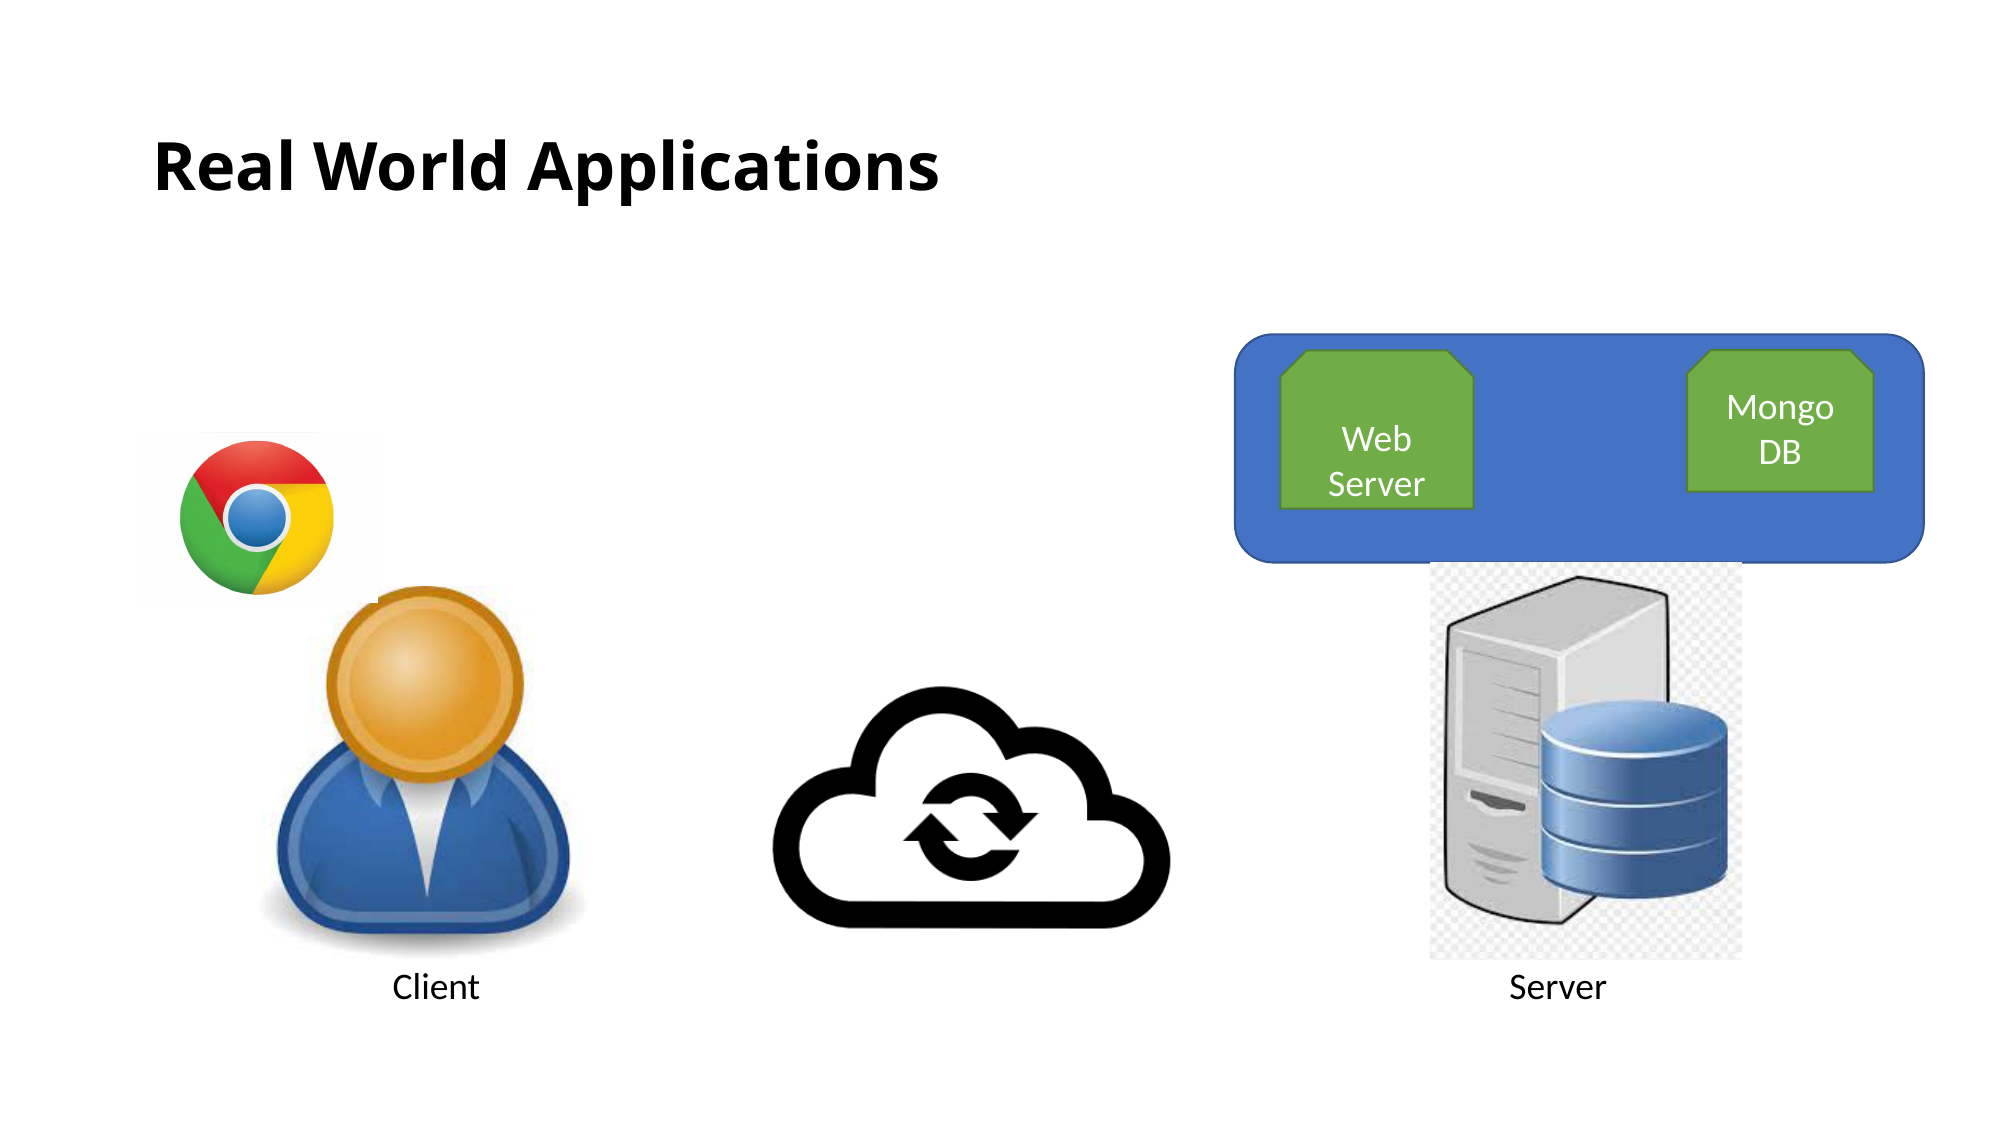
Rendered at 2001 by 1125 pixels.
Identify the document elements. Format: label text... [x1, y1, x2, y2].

picture [139, 432, 590, 959]
text_box Client [377, 959, 496, 1015]
title Real World Applications [137, 59, 1863, 278]
text_box [1233, 333, 1925, 564]
picture [764, 600, 1179, 1016]
text_box Server [1494, 960, 1623, 1015]
text_box Mongo DB [1685, 348, 1875, 493]
picture [1430, 562, 1742, 960]
text_box Web Server [1279, 349, 1475, 510]
